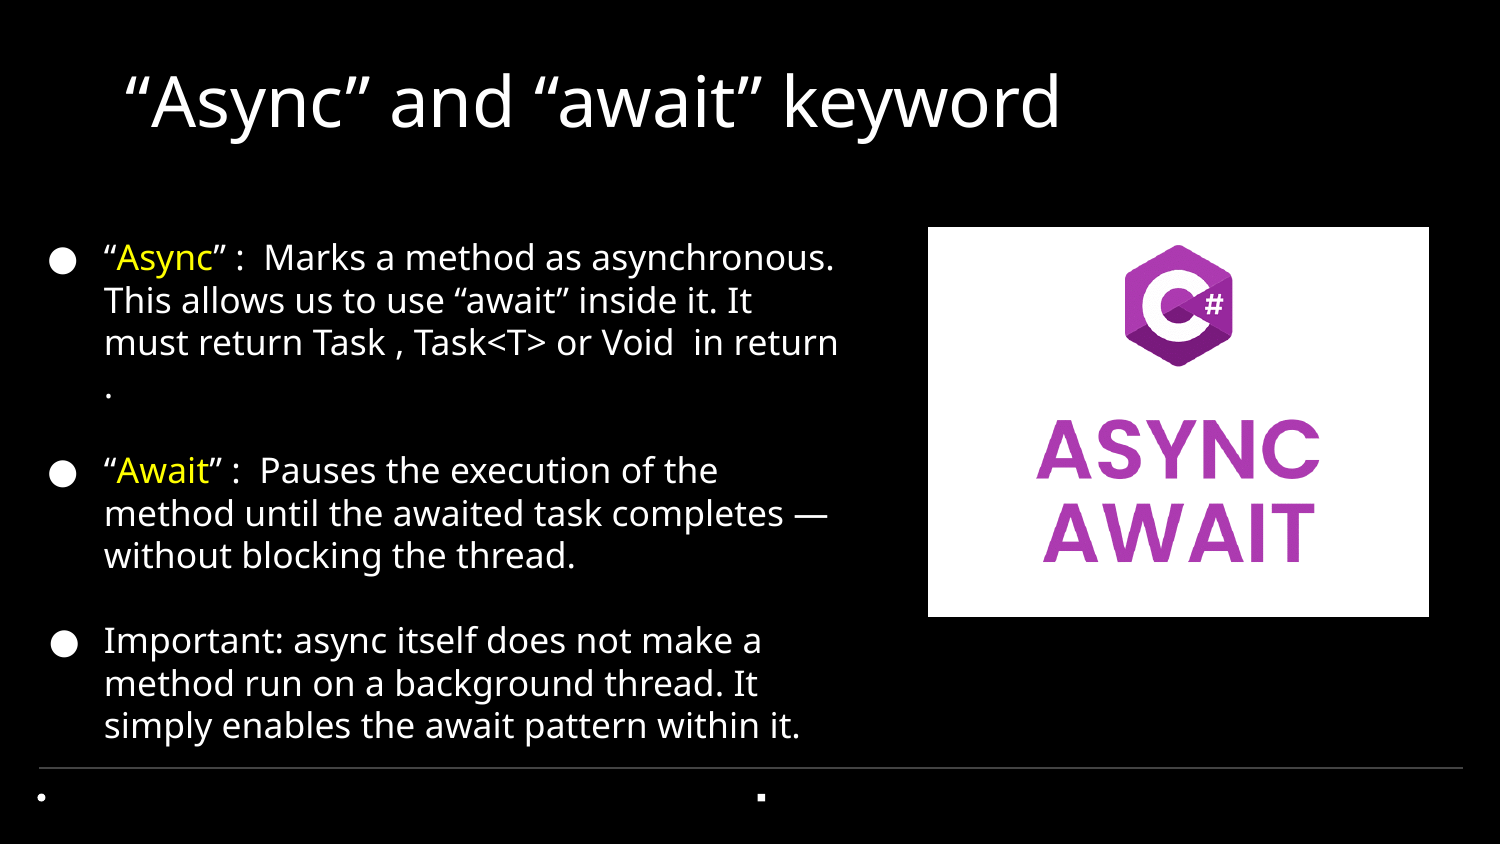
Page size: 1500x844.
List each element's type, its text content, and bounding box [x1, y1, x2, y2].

title “Async” and “await” keyword [125, 37, 1355, 142]
text_box “Async” : Marks a method as asynchronous. This allows us to use “await” inside it. It must return Task , Task<T> or Void in return . “Await” : Pauses the execution of the method until the awaited task completes — without blocking the thread. Important: async itself does not make a method run on a background thread. It simply enables the await pattern within it. [13, 220, 856, 731]
picture [928, 227, 1429, 617]
